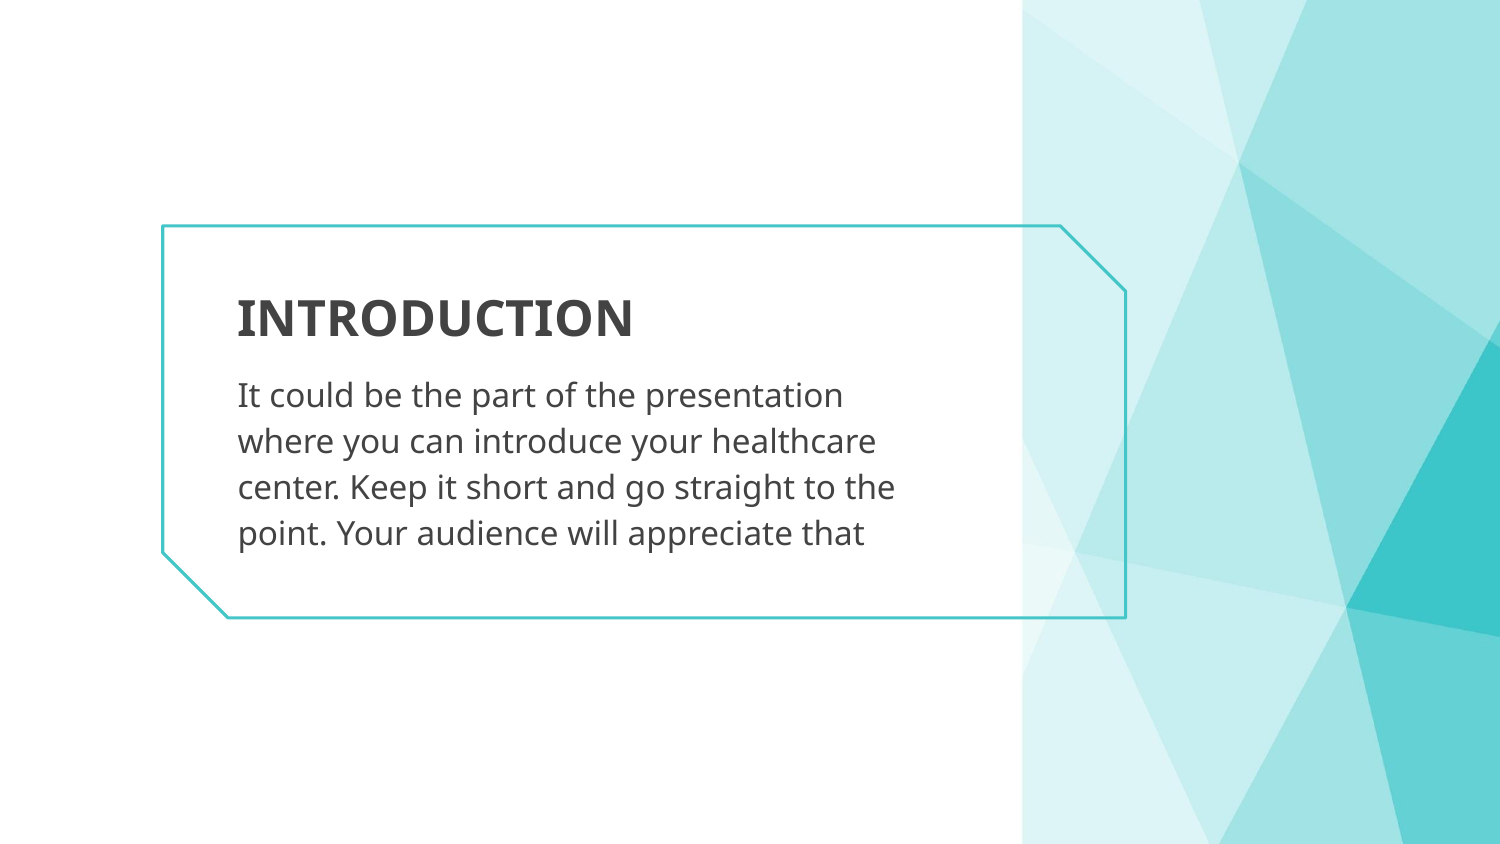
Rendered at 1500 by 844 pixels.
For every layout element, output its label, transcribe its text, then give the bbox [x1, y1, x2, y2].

title INTRODUCTION [222, 276, 918, 353]
text_box [162, 225, 1126, 618]
subtitle It could be the part of the presentation where you can introduce your healthcare center. Keep it short and go straight to the point. Your audience will appreciate that [222, 353, 918, 567]
picture [0, 0, 1500, 844]
